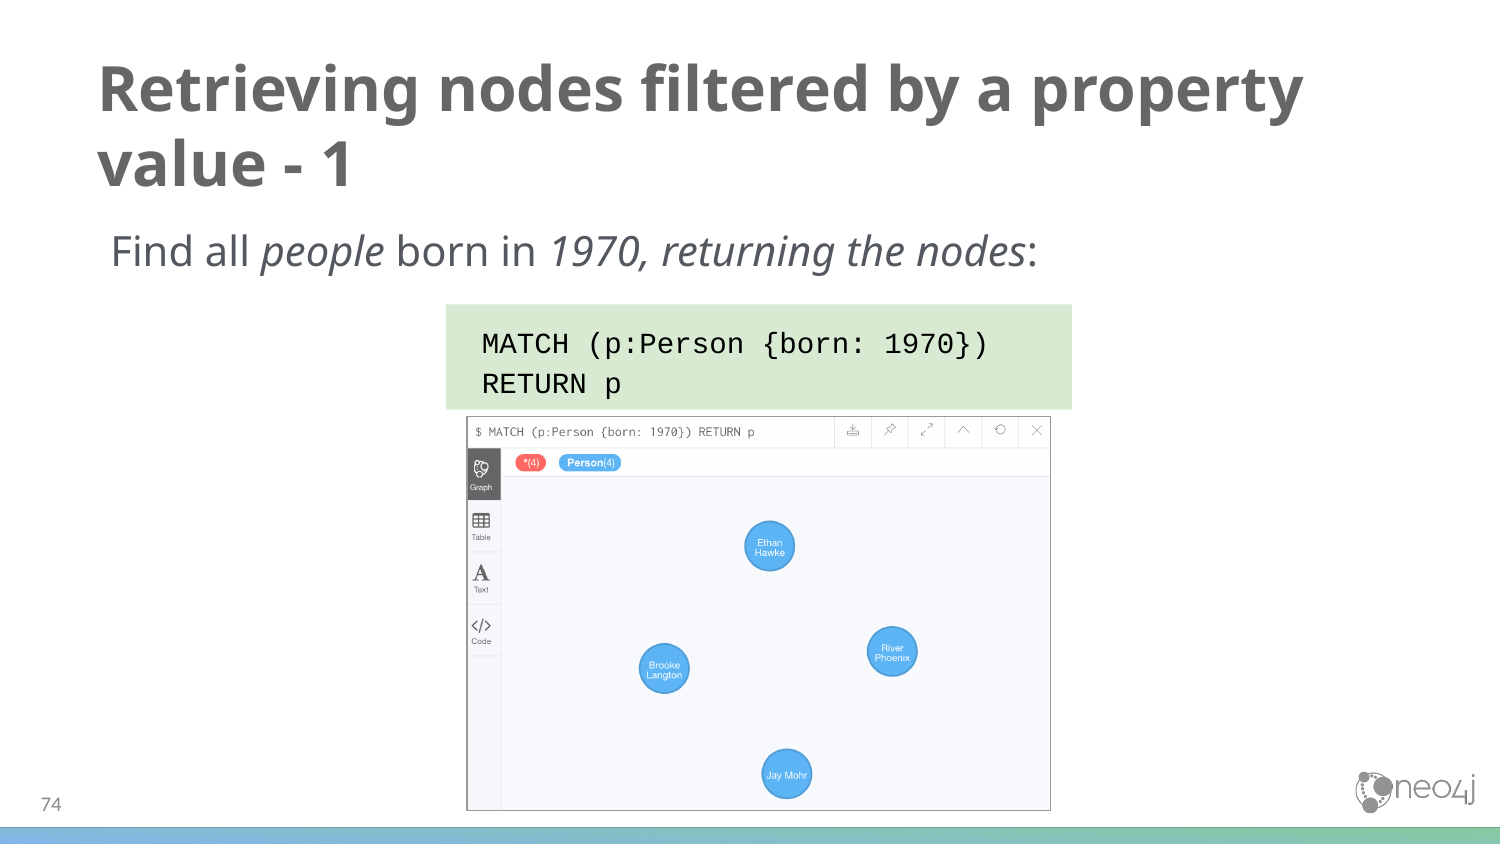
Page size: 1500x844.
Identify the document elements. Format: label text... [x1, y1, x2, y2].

picture [467, 416, 1051, 810]
text_box MATCH (p:Person {born: 1970}) RETURN p [445, 304, 1072, 410]
title Retrieving nodes filtered by a property value - 1 [82, 41, 1409, 133]
picture [0, 826, 1500, 844]
text_box Find all people born in 1970, returning the nodes: [95, 205, 1405, 297]
picture [1352, 767, 1479, 818]
slide_number ‹#› [16, 780, 87, 826]
